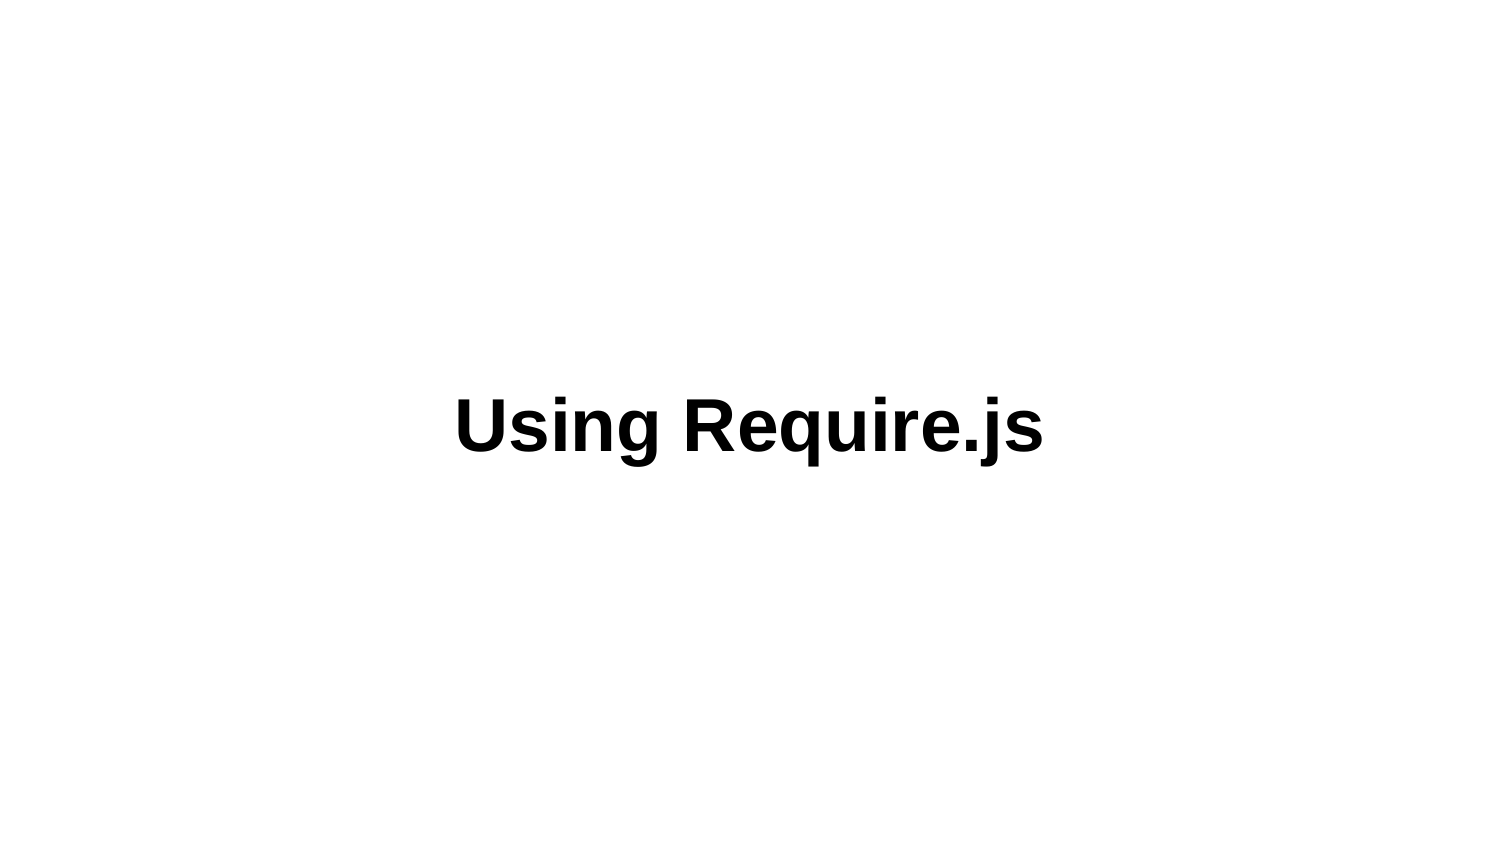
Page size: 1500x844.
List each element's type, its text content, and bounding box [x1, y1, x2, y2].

title Using Require.js [51, 352, 1449, 491]
